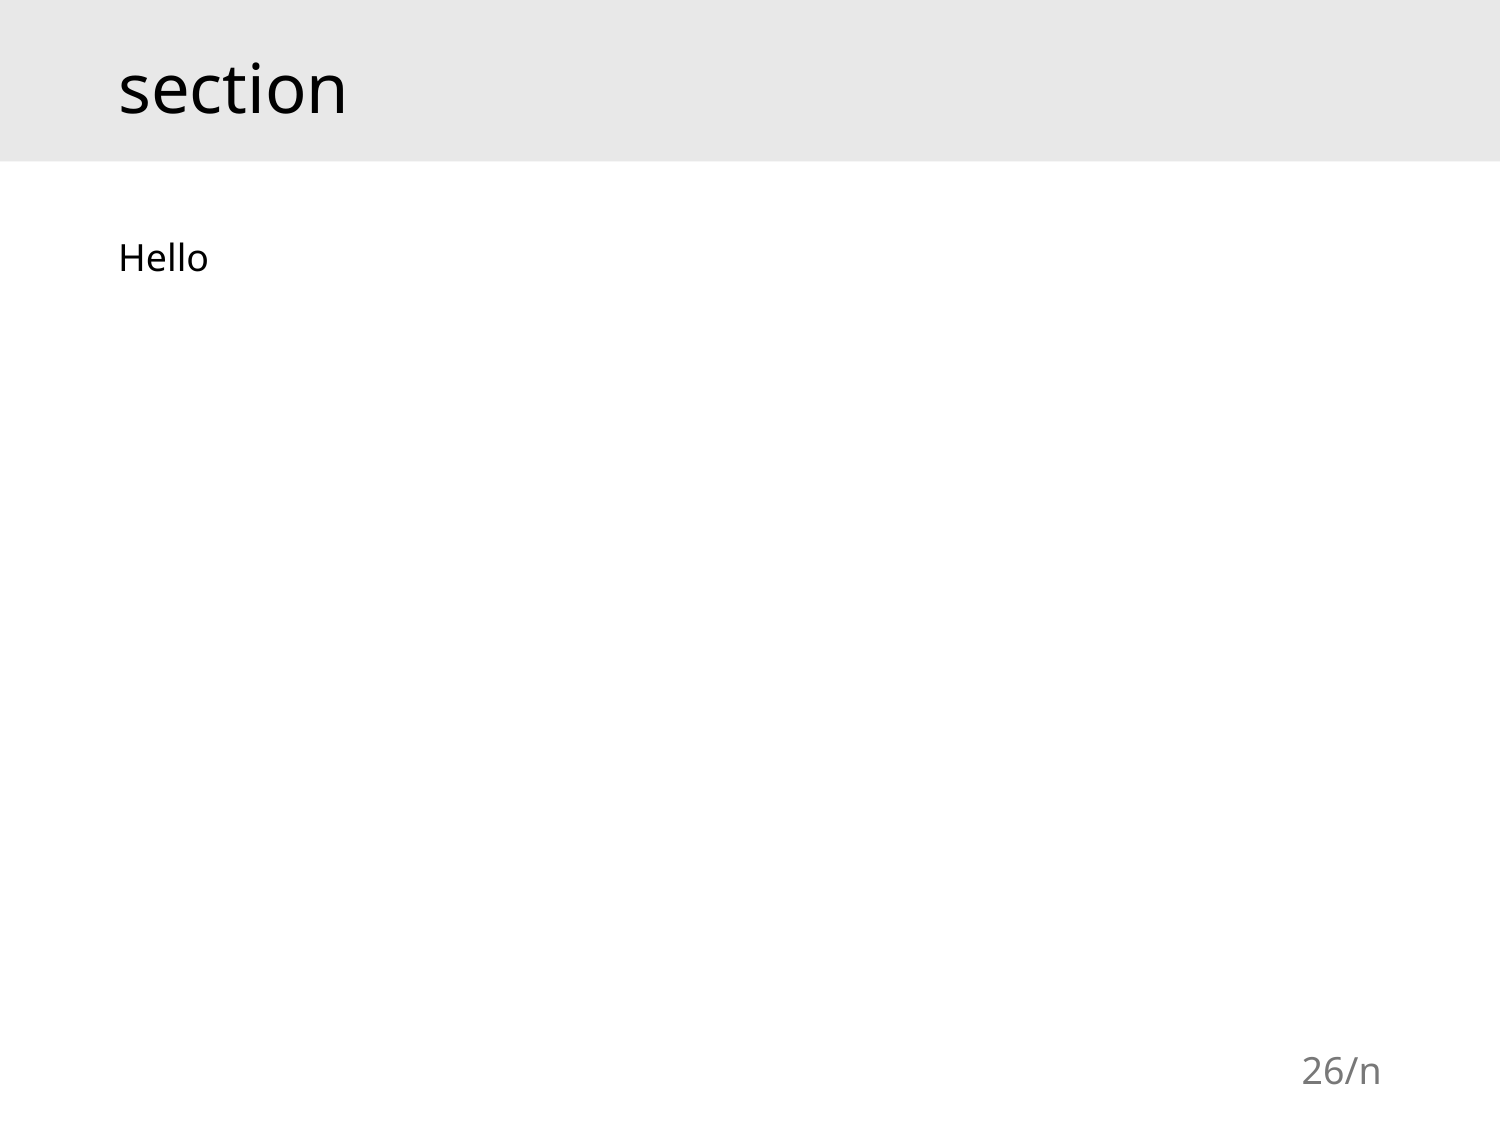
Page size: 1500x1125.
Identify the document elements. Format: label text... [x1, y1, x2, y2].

text_box [0, 0, 1500, 163]
slide_number 26/n [1059, 1042, 1397, 1103]
title section [103, 11, 1397, 173]
list Hello [103, 203, 1397, 1065]
